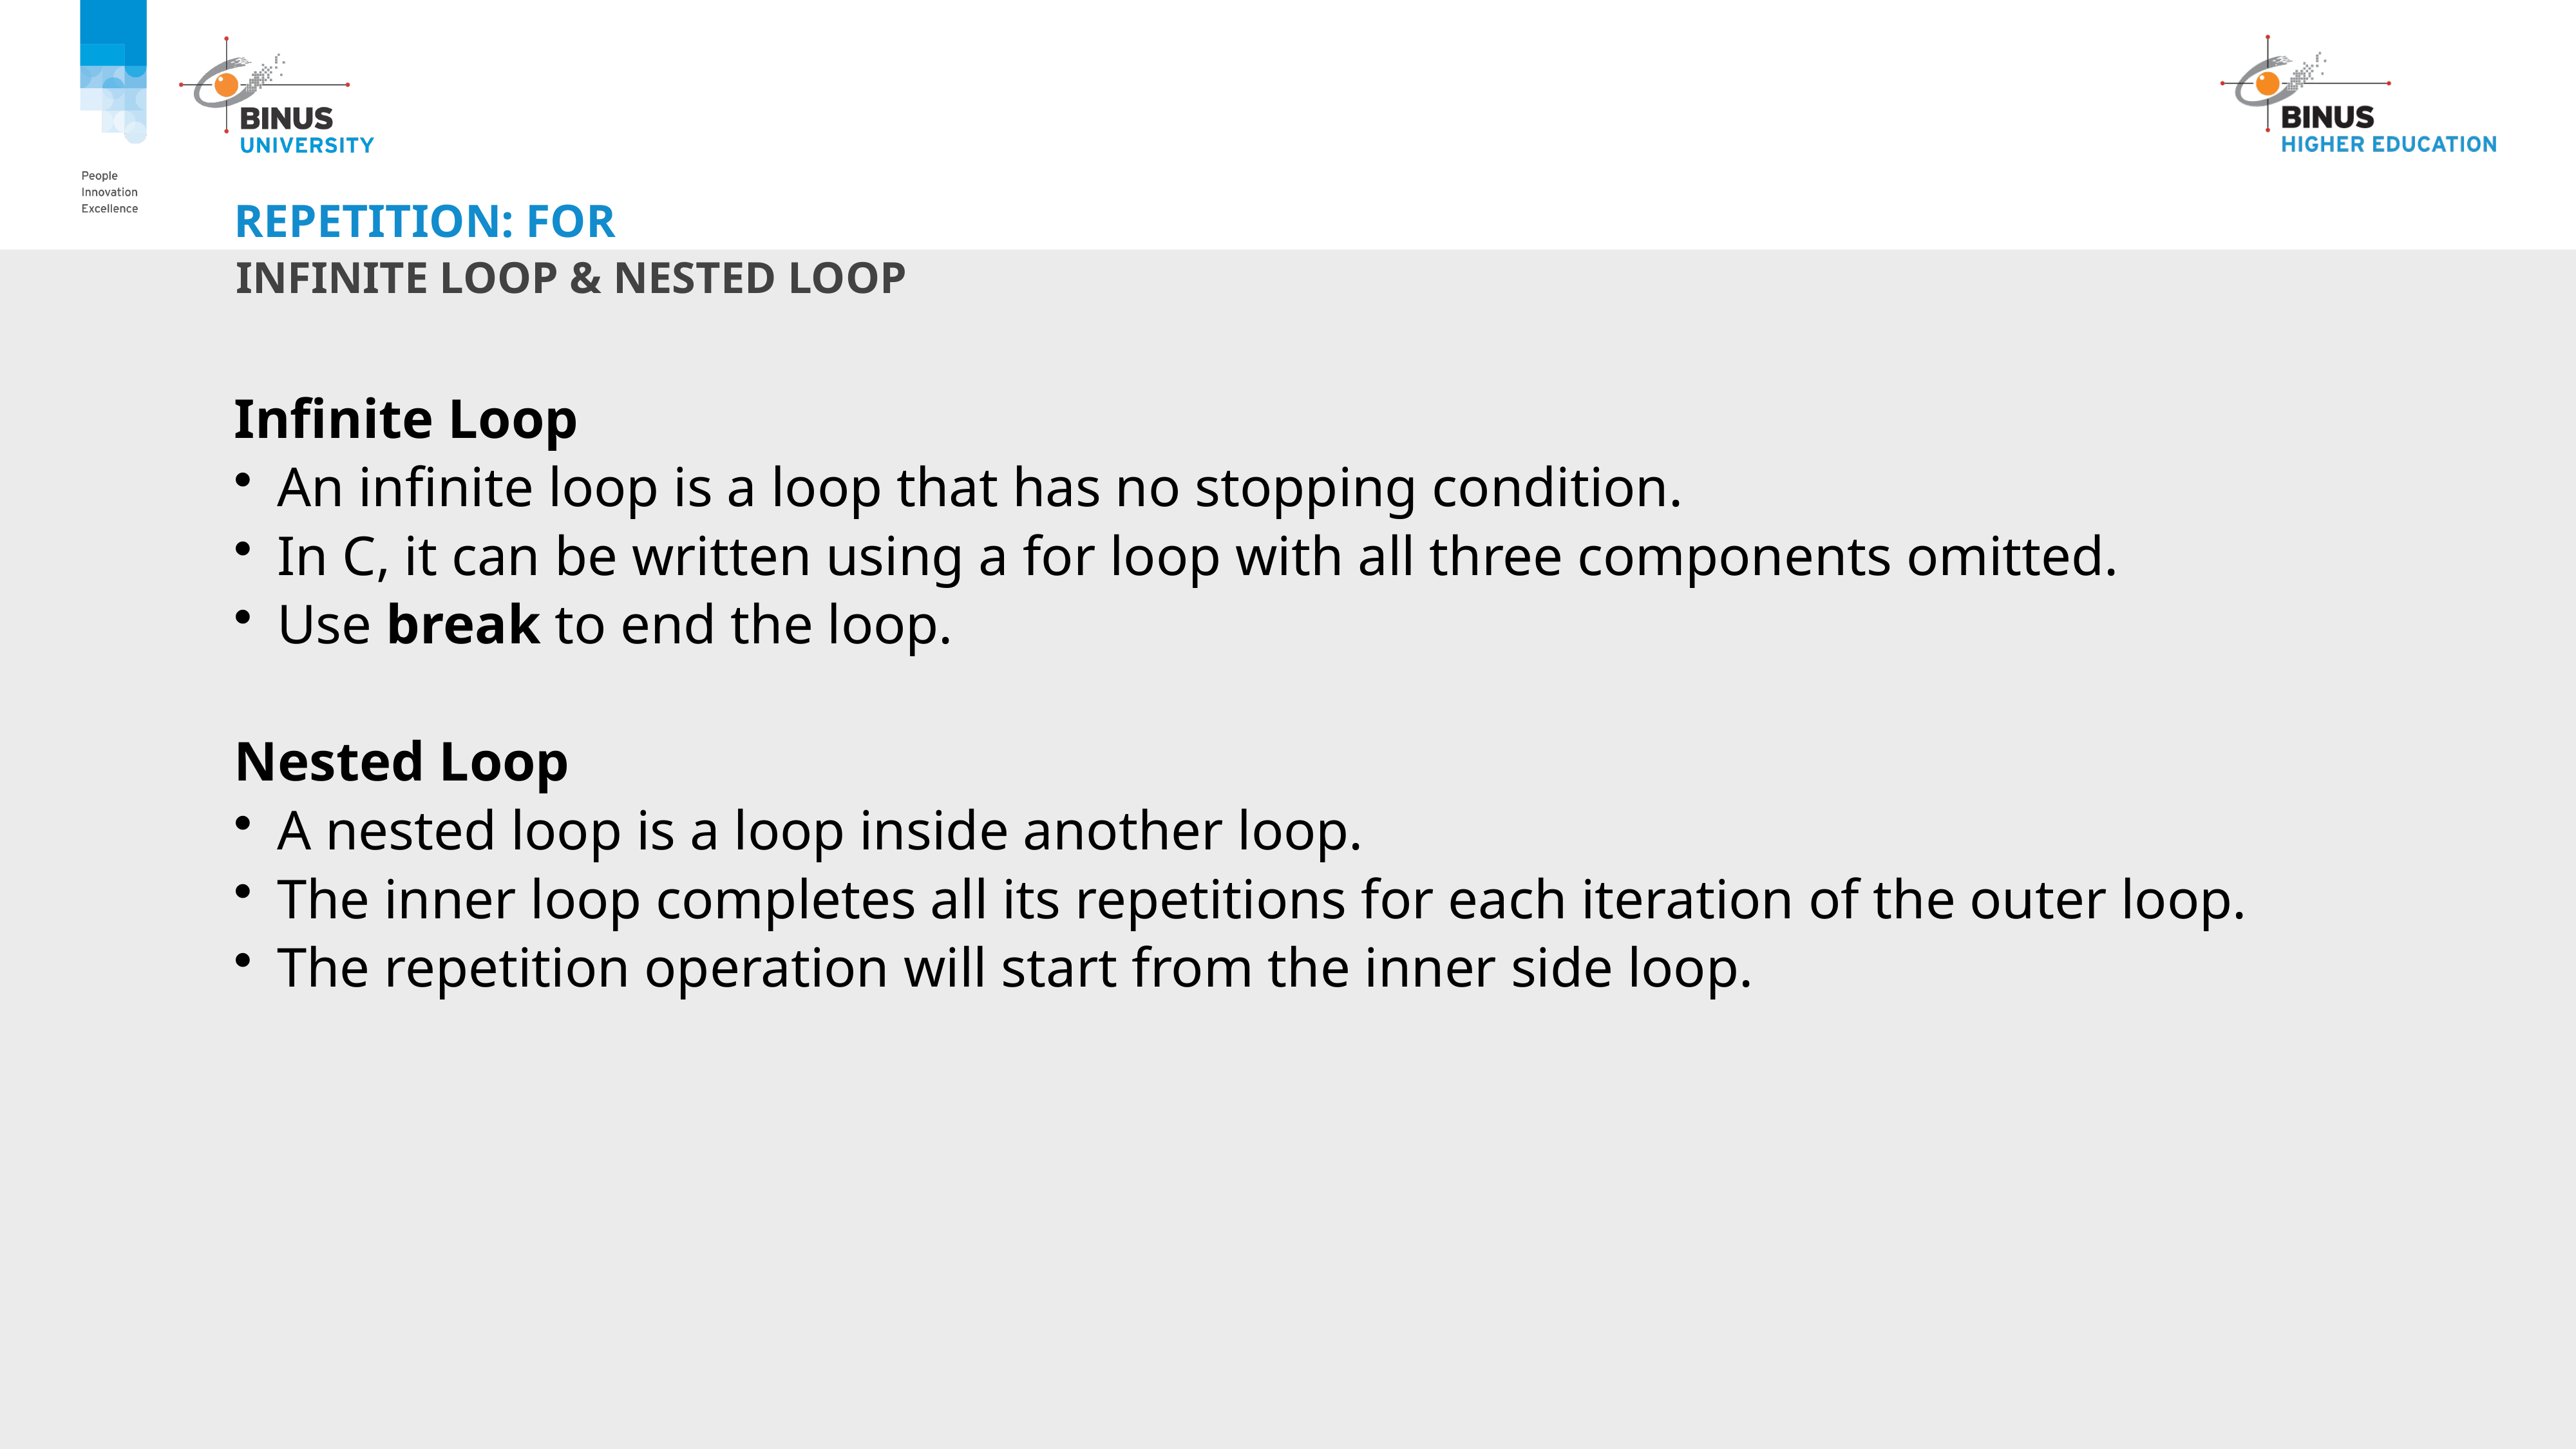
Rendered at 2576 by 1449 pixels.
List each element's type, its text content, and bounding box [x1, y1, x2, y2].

list Infinite Loop An infinite loop is a loop that has no stopping condition. In C, it can be written using a for loop with all three components omitted. Use break to end the loop. Nested Loop A nested loop is a loop inside another loop. The inner loop completes all its repetitions for each iteration of the outer loop. The repetition operation will start from the inner side loop. [228, 386, 2297, 1252]
picture [80, 66, 147, 144]
title repetition: for [228, 197, 1784, 252]
list Infinite loop & nested loop [230, 250, 1264, 336]
picture [81, 146, 146, 213]
picture [174, 25, 374, 161]
picture [2199, 0, 2496, 156]
